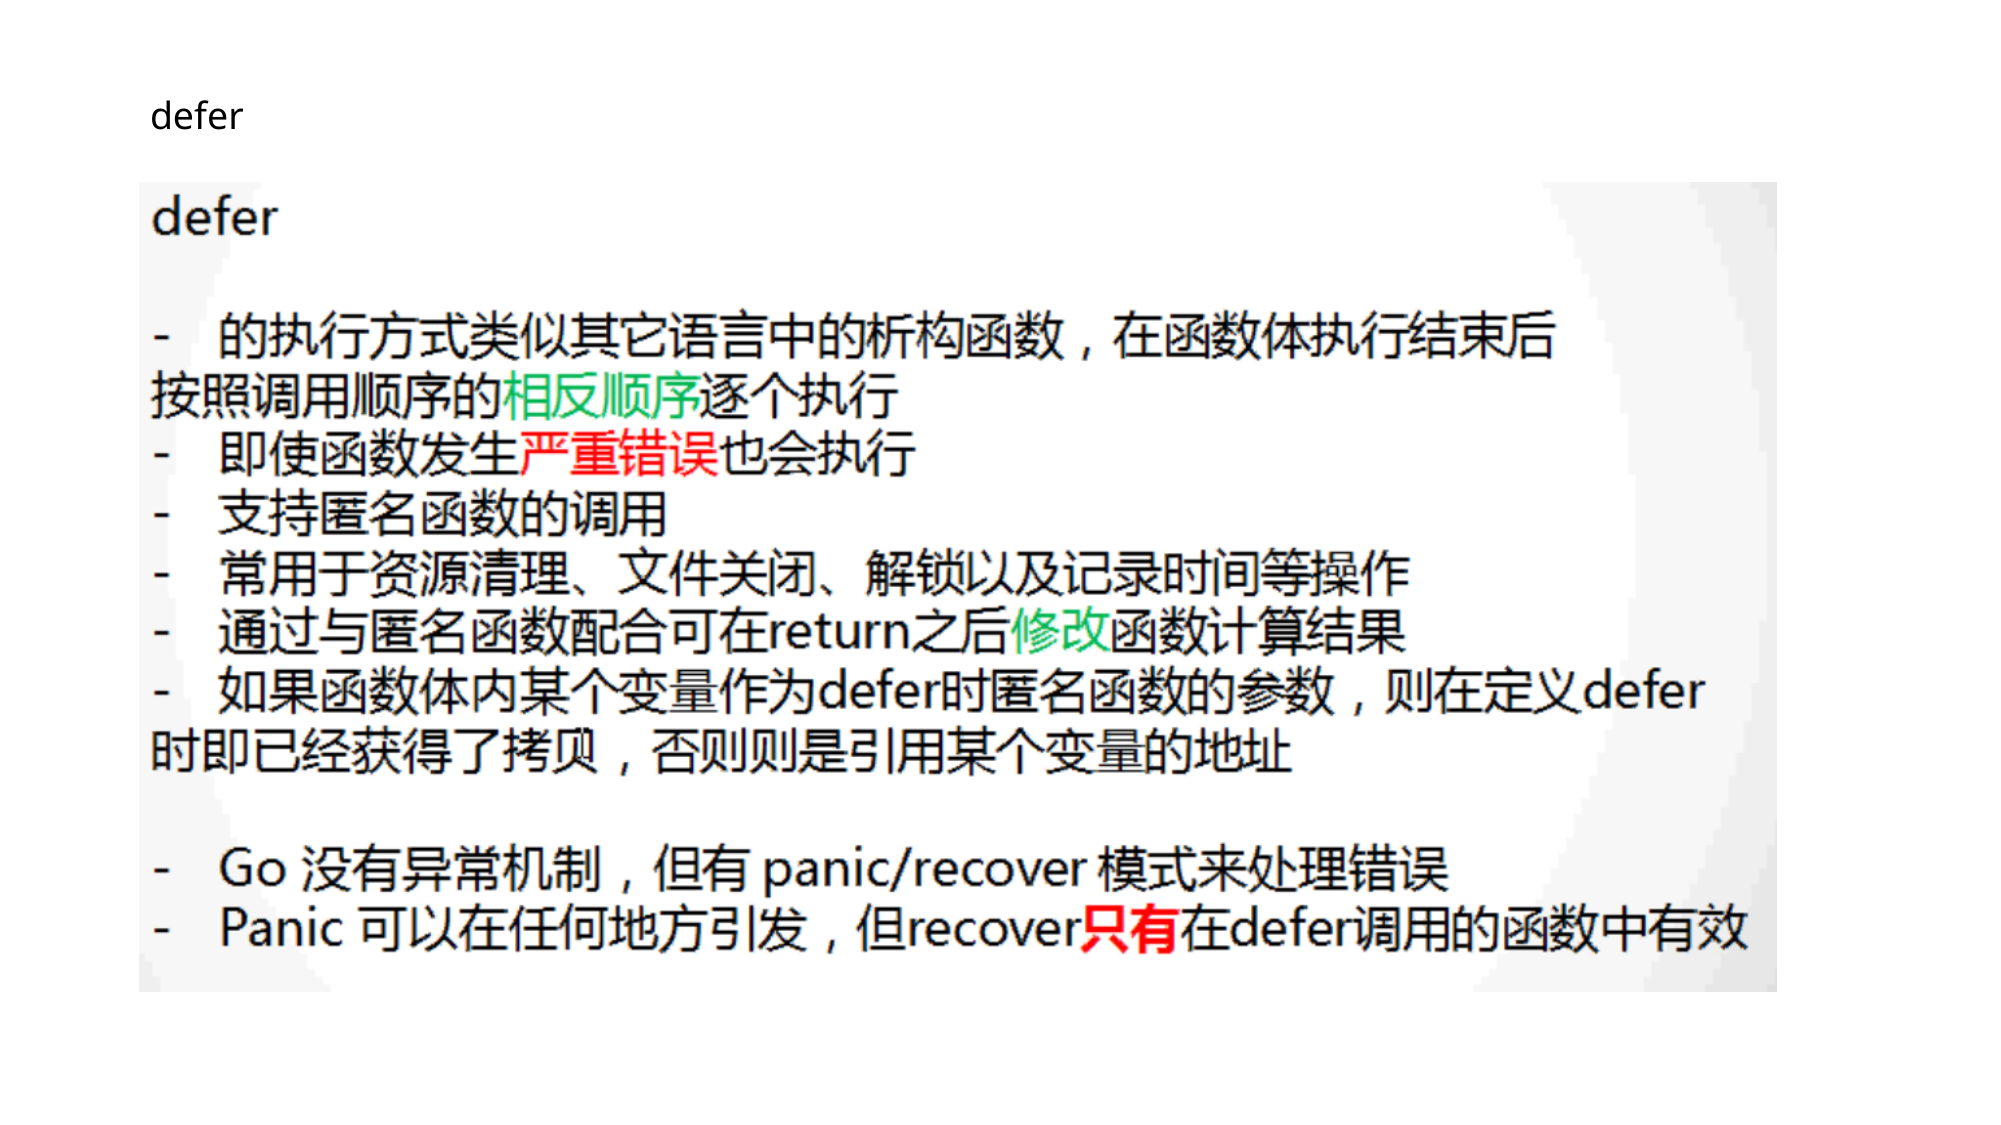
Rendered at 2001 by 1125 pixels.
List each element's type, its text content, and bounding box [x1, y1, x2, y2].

picture [139, 182, 1777, 992]
text_box defer [135, 84, 259, 145]
